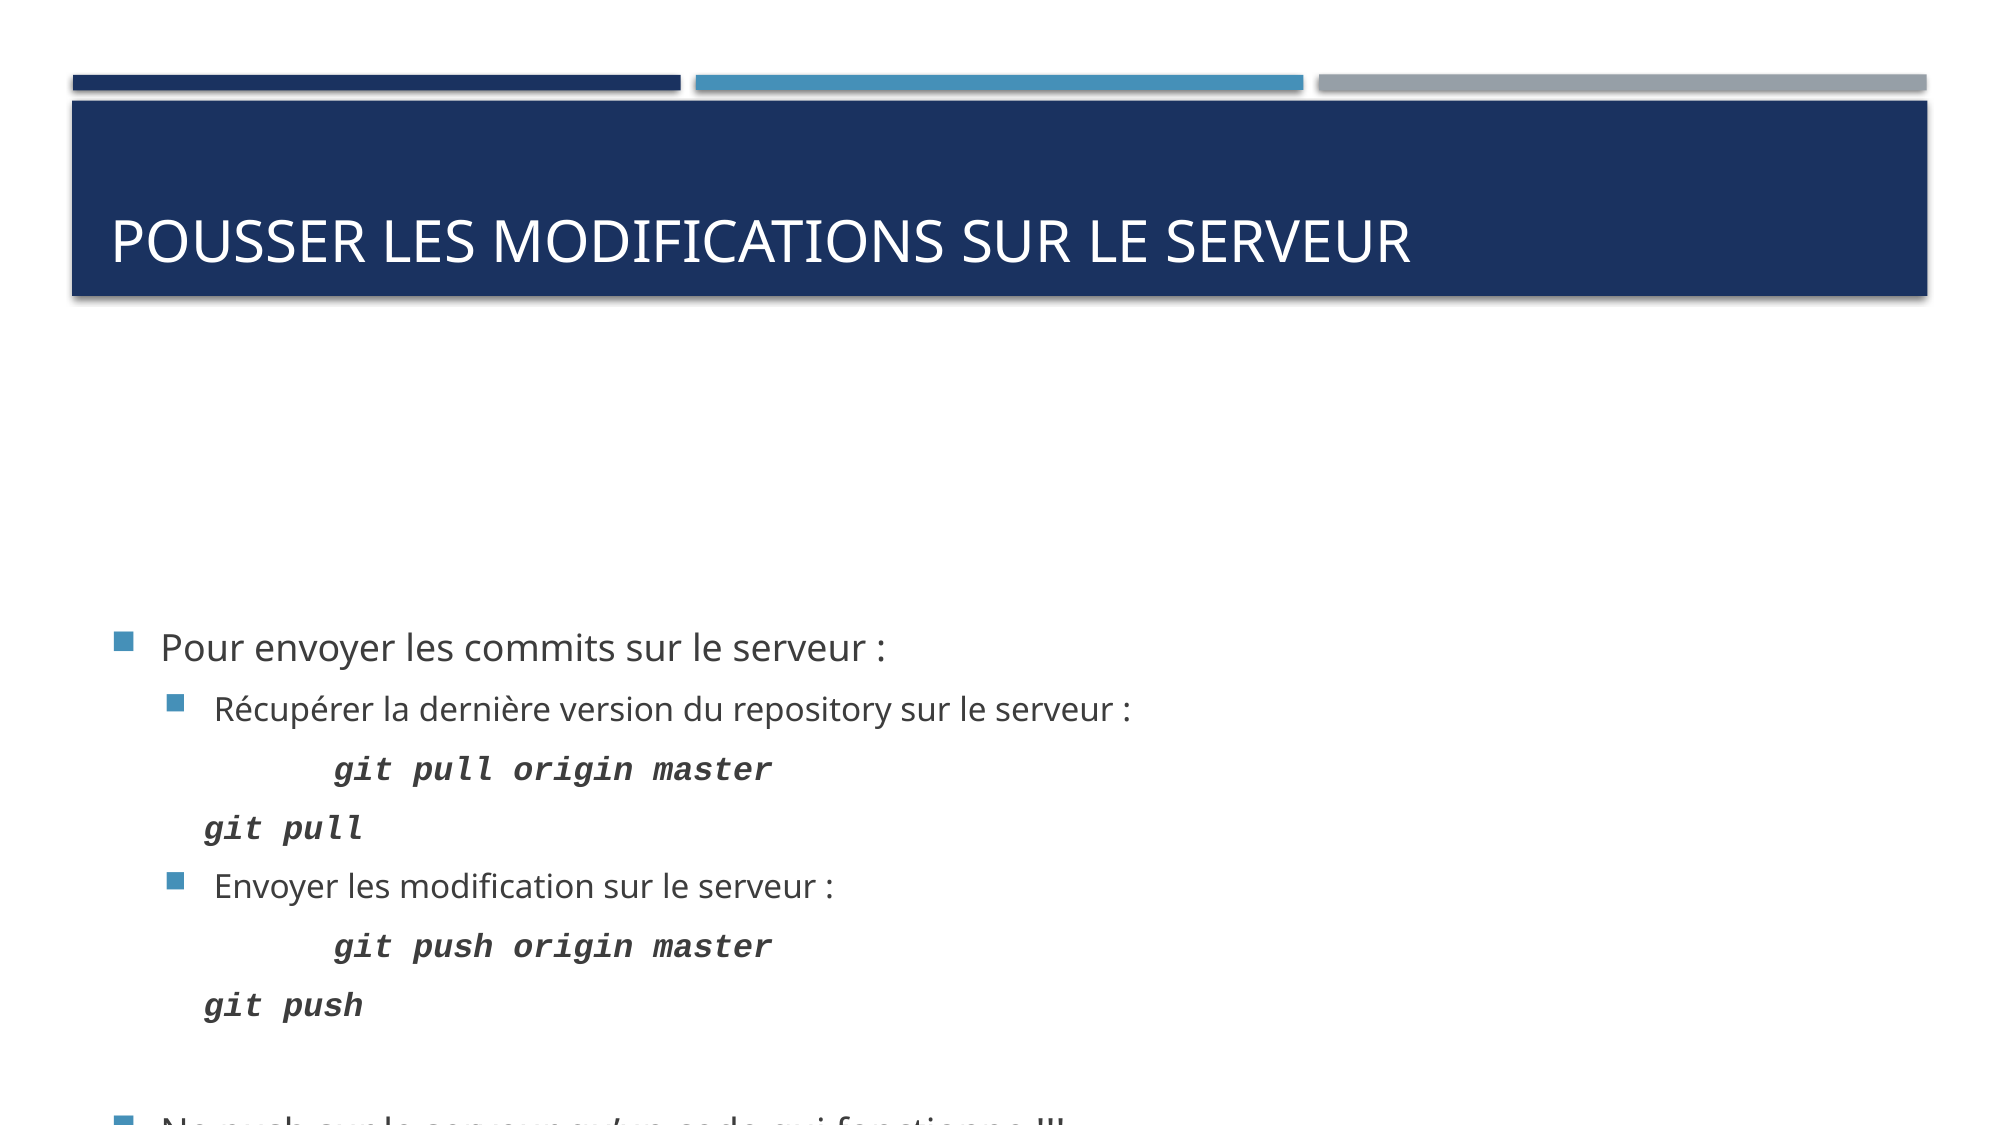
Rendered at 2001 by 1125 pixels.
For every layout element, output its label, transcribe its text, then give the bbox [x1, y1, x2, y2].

title Pousser les modifications sur le serveur [95, 115, 1905, 282]
list Pour envoyer les commits sur le serveur : Récupérer la dernière version du repository sur le serveur : git pull origin master git pull Envoyer les modification sur le serveur : git push origin master git push Ne push sur le serveur qu’un code qui fonctionne !!! Faire environ un push par jour Moins souvent car une fois sur le serveur c’est plus pénible de revenir en arrière [95, 616, 1905, 1125]
